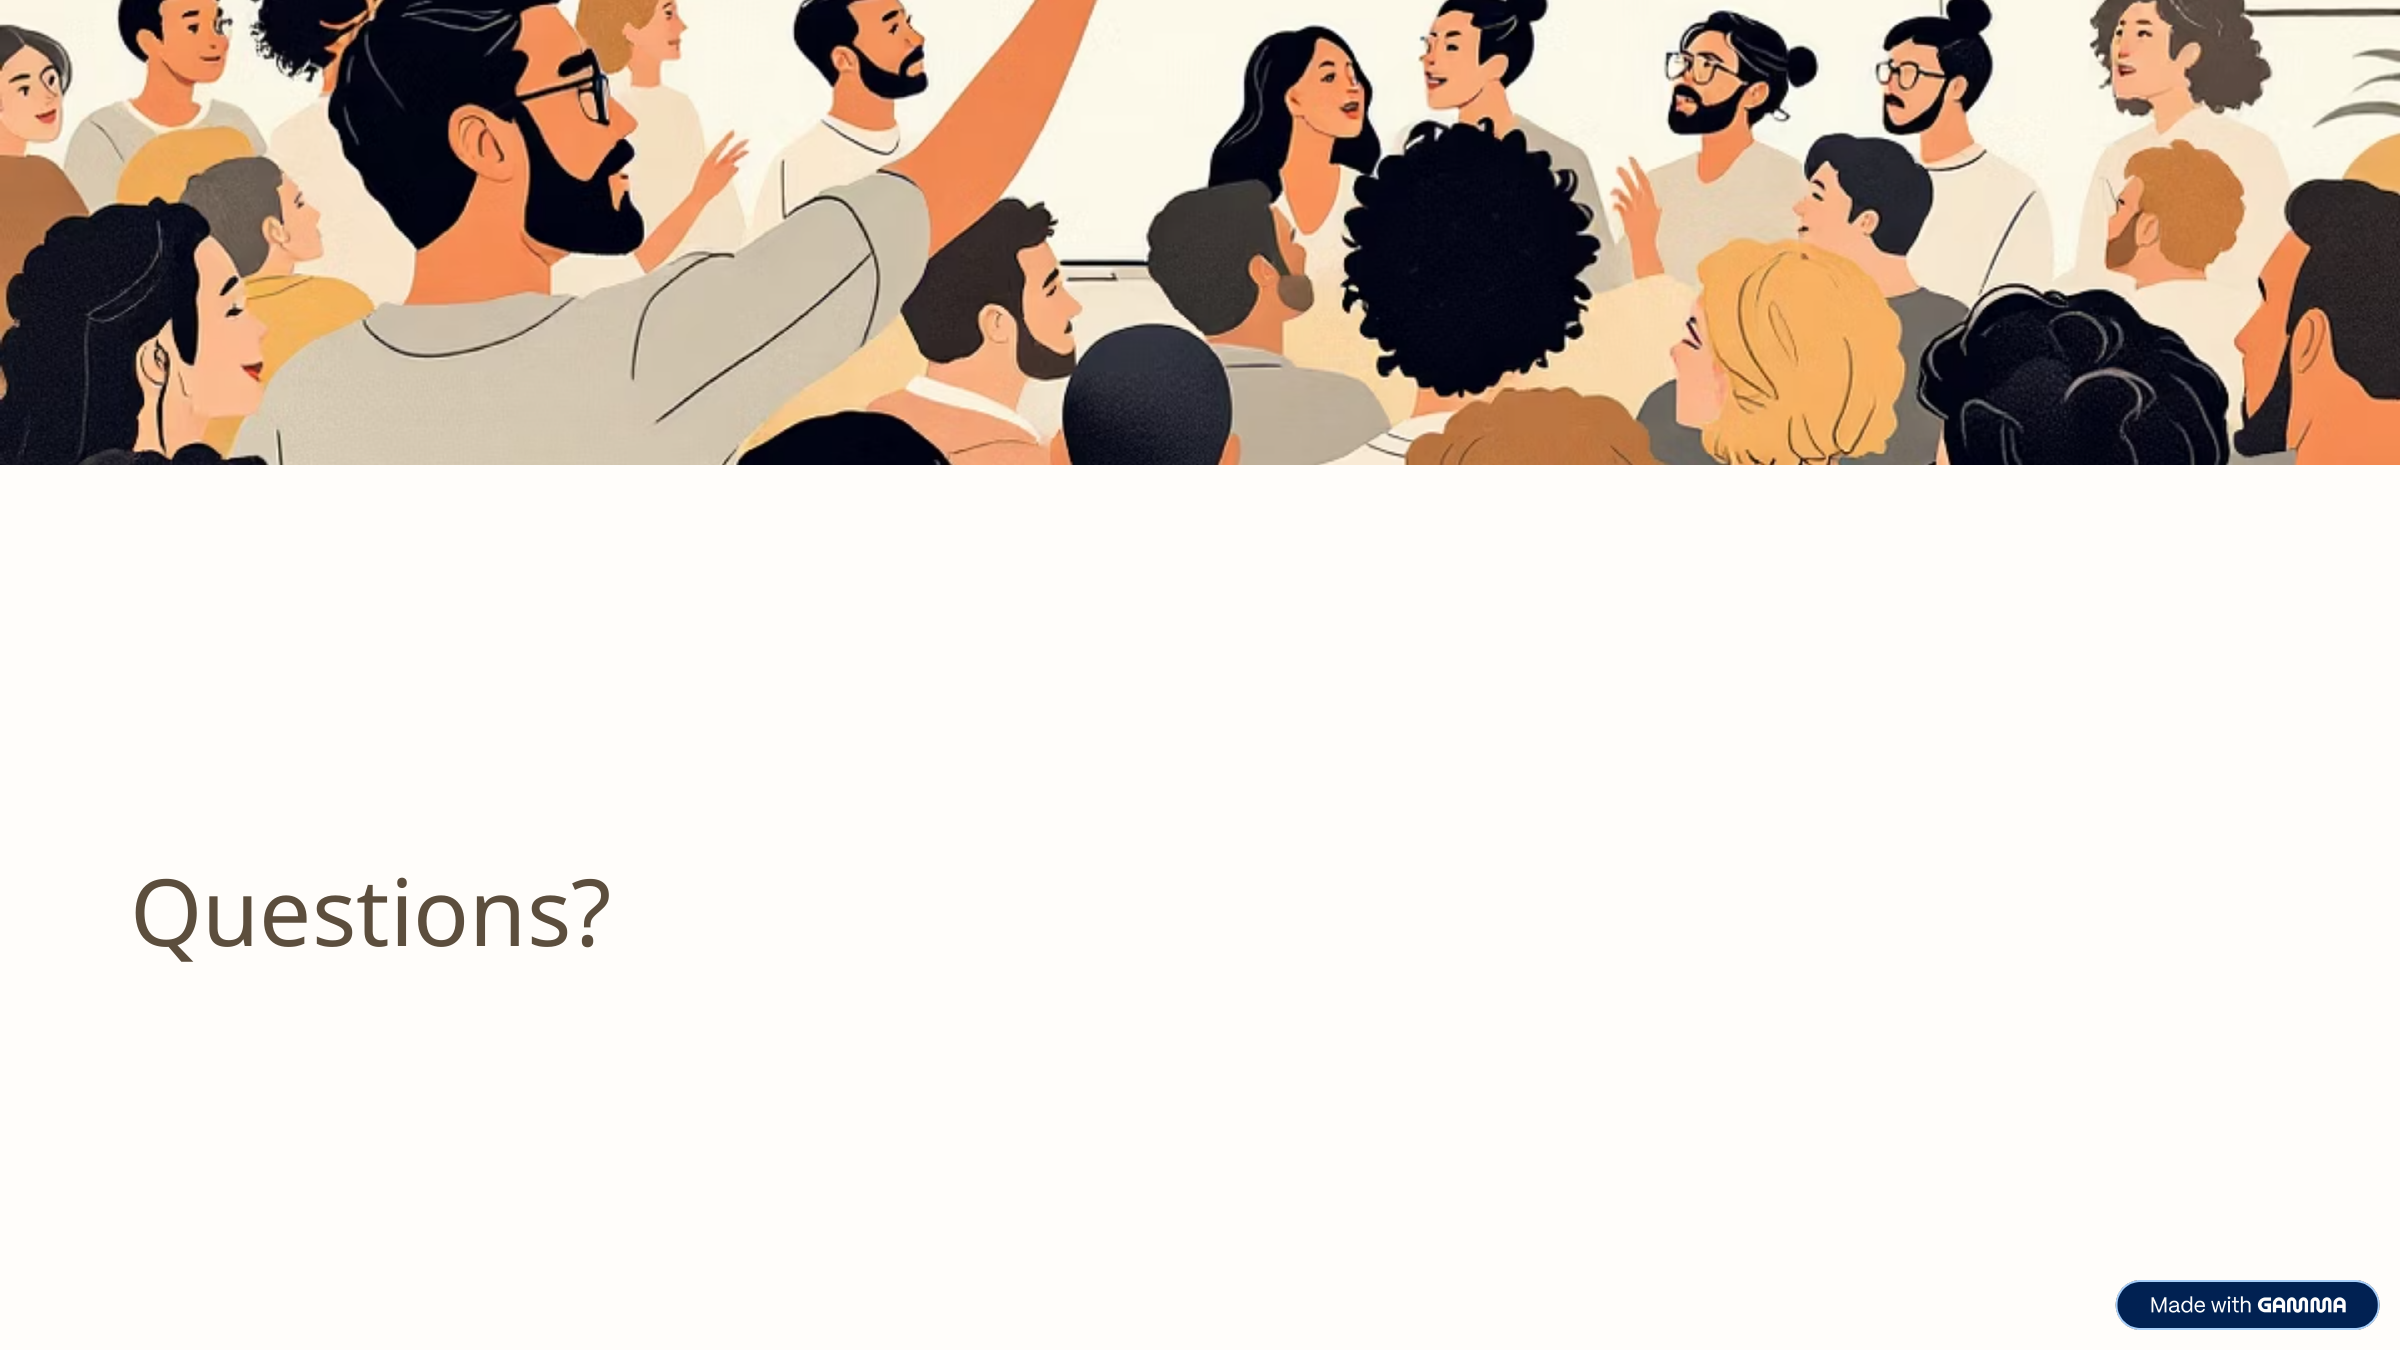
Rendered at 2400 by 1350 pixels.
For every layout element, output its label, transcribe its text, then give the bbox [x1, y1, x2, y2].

text_box Questions? [130, 849, 1061, 966]
picture [2106, 1271, 2389, 1339]
picture [0, 0, 2400, 466]
